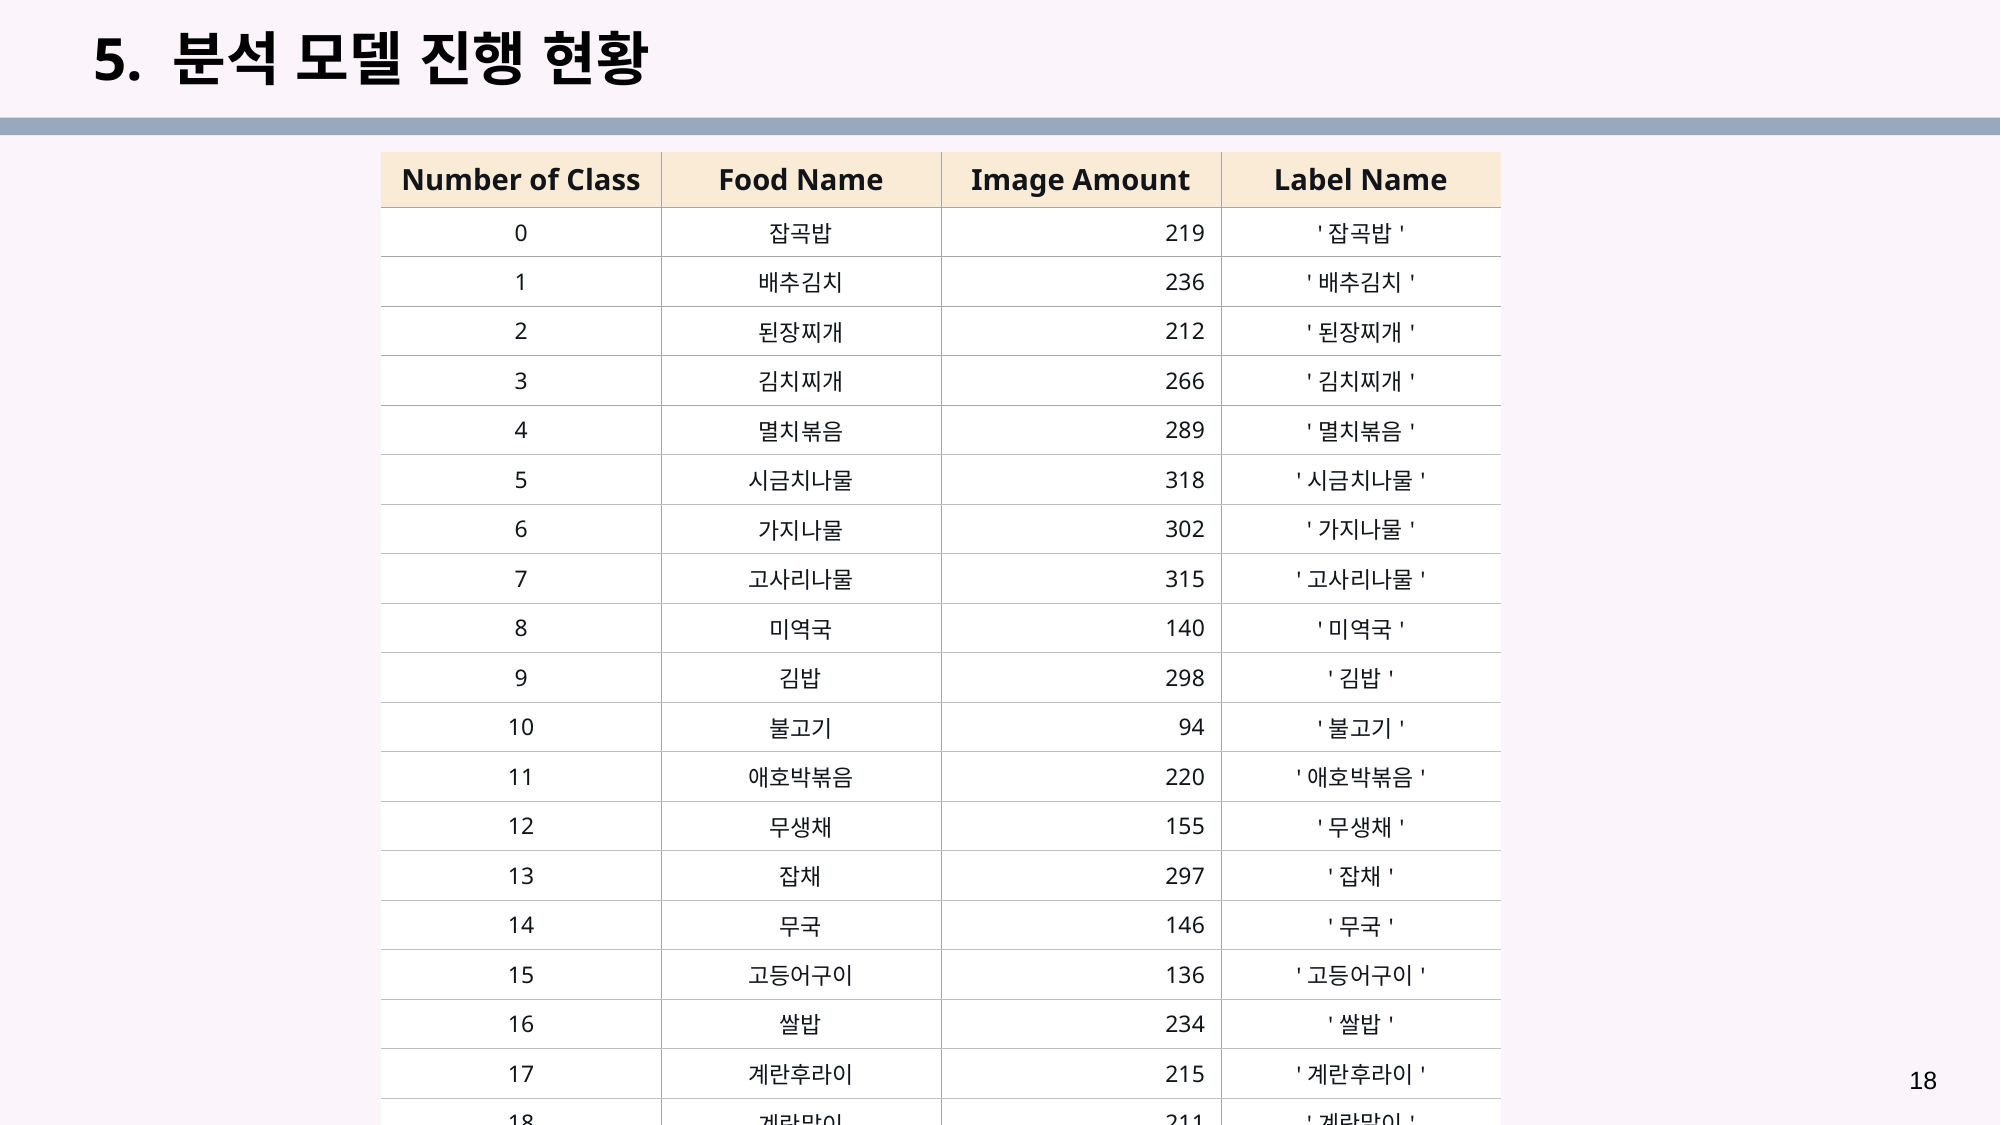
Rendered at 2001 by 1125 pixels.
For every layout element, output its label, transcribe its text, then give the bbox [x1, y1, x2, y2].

table_cell '김치찌개' [1222, 356, 1501, 405]
table_cell 136 [942, 950, 1221, 999]
table_cell 212 [942, 307, 1221, 355]
table_cell 302 [942, 505, 1221, 553]
table_cell '잡곡밥' [1222, 208, 1501, 256]
table_cell 8 [381, 604, 661, 652]
table_cell '미역국' [1222, 604, 1501, 652]
table_cell 14 [381, 901, 661, 949]
table_cell '불고기' [1222, 703, 1501, 751]
table_cell 불고기 [662, 703, 941, 751]
table_cell 미역국 [662, 604, 941, 652]
table_cell 13 [381, 851, 661, 900]
table_cell 9 [381, 653, 661, 702]
table_cell 고등어구이 [662, 950, 941, 999]
table_cell 김치찌개 [662, 356, 941, 405]
table_cell 3 [381, 356, 661, 405]
table_cell 시금치나물 [662, 455, 941, 504]
table_cell 155 [942, 802, 1221, 850]
table_cell 15 [381, 950, 661, 999]
table_cell 가지나물 [662, 505, 941, 553]
table_cell 잡채 [662, 851, 941, 900]
table_cell 16 [381, 1000, 661, 1048]
table_cell 12 [381, 802, 661, 850]
table_cell 318 [942, 455, 1221, 504]
table_cell 계란후라이 [662, 1049, 941, 1098]
table_cell 298 [942, 653, 1221, 702]
table_cell 1 [381, 257, 661, 306]
table_cell '배추김치' [1222, 257, 1501, 306]
table_cell '고사리나물' [1222, 554, 1501, 603]
table_header Number of Class [381, 152, 661, 207]
table_cell 2 [381, 307, 661, 355]
table_header Label Name [1222, 152, 1501, 207]
table_cell 220 [942, 752, 1221, 801]
table_cell 애호박볶음 [662, 752, 941, 801]
table_cell 215 [942, 1049, 1221, 1098]
table_cell 18 [381, 1099, 661, 1125]
table_cell 140 [942, 604, 1221, 652]
table_cell 배추김치 [662, 257, 941, 306]
table_cell 10 [381, 703, 661, 751]
table_cell 5 [381, 455, 661, 504]
table_cell '무생채' [1222, 802, 1501, 850]
table_cell 4 [381, 406, 661, 454]
table_cell 211 [942, 1099, 1221, 1125]
table_cell 234 [942, 1000, 1221, 1048]
table_cell 무국 [662, 901, 941, 949]
table_cell '멸치볶음' [1222, 406, 1501, 454]
table_cell 0 [381, 208, 661, 256]
table_cell 7 [381, 554, 661, 603]
table_cell 멸치볶음 [662, 406, 941, 454]
table_header Image Amount [942, 152, 1221, 207]
table_cell '계란후라이' [1222, 1049, 1501, 1098]
table_cell '시금치나물' [1222, 455, 1501, 504]
table_cell 된장찌개 [662, 307, 941, 355]
table_cell 잡곡밥 [662, 208, 941, 256]
table_cell 236 [942, 257, 1221, 306]
table_cell 289 [942, 406, 1221, 454]
table_cell 고사리나물 [662, 554, 941, 603]
table_cell '계란말이' [1222, 1099, 1501, 1125]
table_cell 계란말이 [662, 1099, 941, 1125]
table_cell '된장찌개' [1222, 307, 1501, 355]
table_cell 315 [942, 554, 1221, 603]
table_cell 266 [942, 356, 1221, 405]
table_cell 146 [942, 901, 1221, 949]
table_cell 219 [942, 208, 1221, 256]
table_cell '잡채' [1222, 851, 1501, 900]
title 5. 분석 모델 진행 현황 [78, 22, 1804, 102]
table_cell 김밥 [662, 653, 941, 702]
table_header Food Name [662, 152, 941, 207]
table_cell '쌀밥' [1222, 1000, 1501, 1048]
table_cell 무생채 [662, 802, 941, 850]
table_cell '고등어구이' [1222, 950, 1501, 999]
table_cell 297 [942, 851, 1221, 900]
table_cell '무국' [1222, 901, 1501, 949]
table_cell 6 [381, 505, 661, 553]
table_cell '애호박볶음' [1222, 752, 1501, 801]
table_cell 11 [381, 752, 661, 801]
table_cell 쌀밥 [662, 1000, 941, 1048]
table_cell 94 [942, 703, 1221, 751]
table_cell 17 [381, 1049, 661, 1098]
table_cell '김밥' [1222, 653, 1501, 702]
table_cell '가지나물' [1222, 505, 1501, 553]
